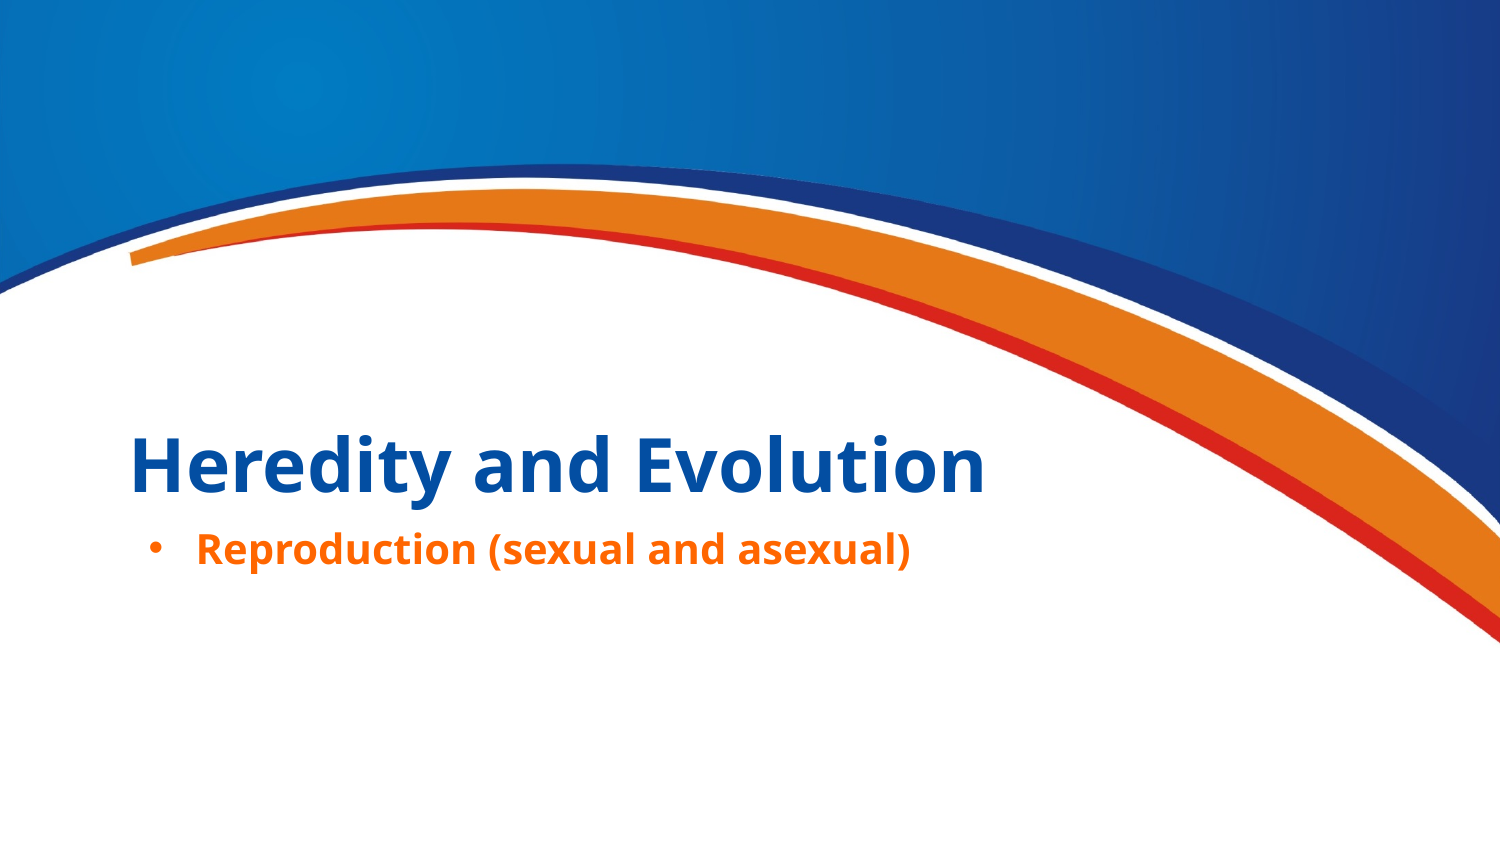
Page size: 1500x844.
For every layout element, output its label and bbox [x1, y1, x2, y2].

picture [0, 0, 1500, 649]
